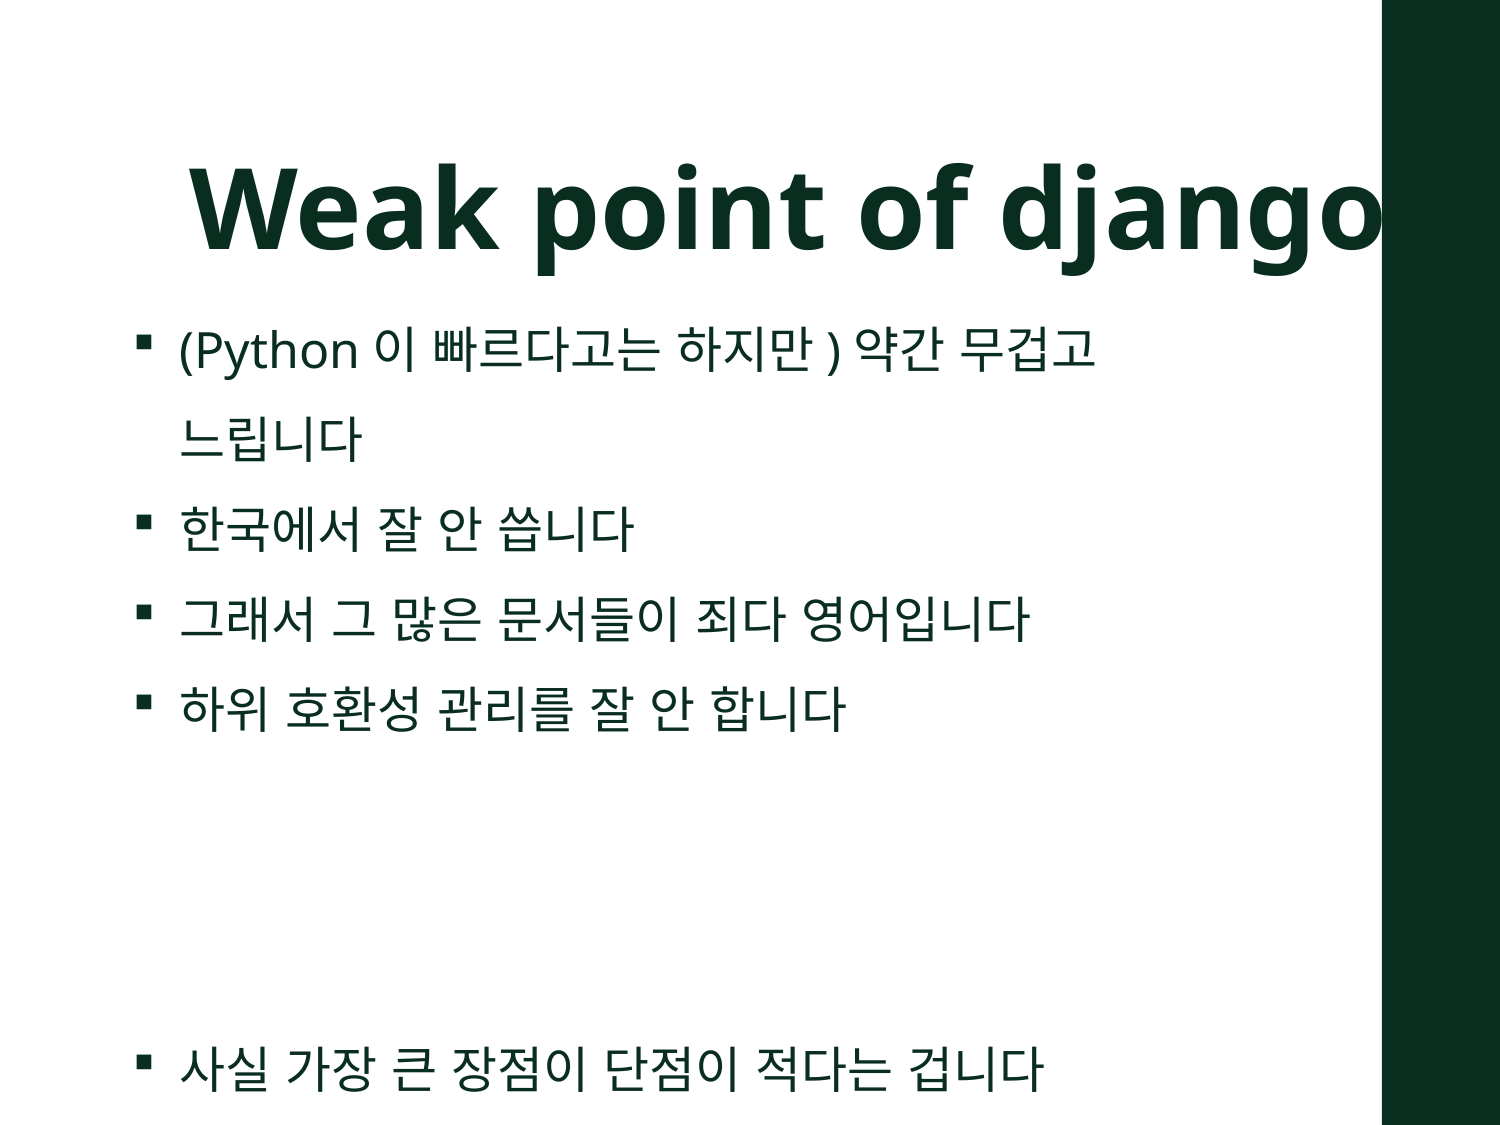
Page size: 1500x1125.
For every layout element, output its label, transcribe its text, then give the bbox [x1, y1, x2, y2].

text_box Weak point of django [174, 129, 1403, 280]
text_box (Python이 빠르다고는 하지만)약간 무겁고 느립니다 한국에서 잘 안 씁니다 그래서 그 많은 문서들이 죄다 영어입니다 하위 호환성 관리를 잘 안 합니다 사실 가장 큰 장점이 단점이 적다는 겁니다 [117, 280, 1264, 1106]
text_box [1381, 0, 1500, 1125]
